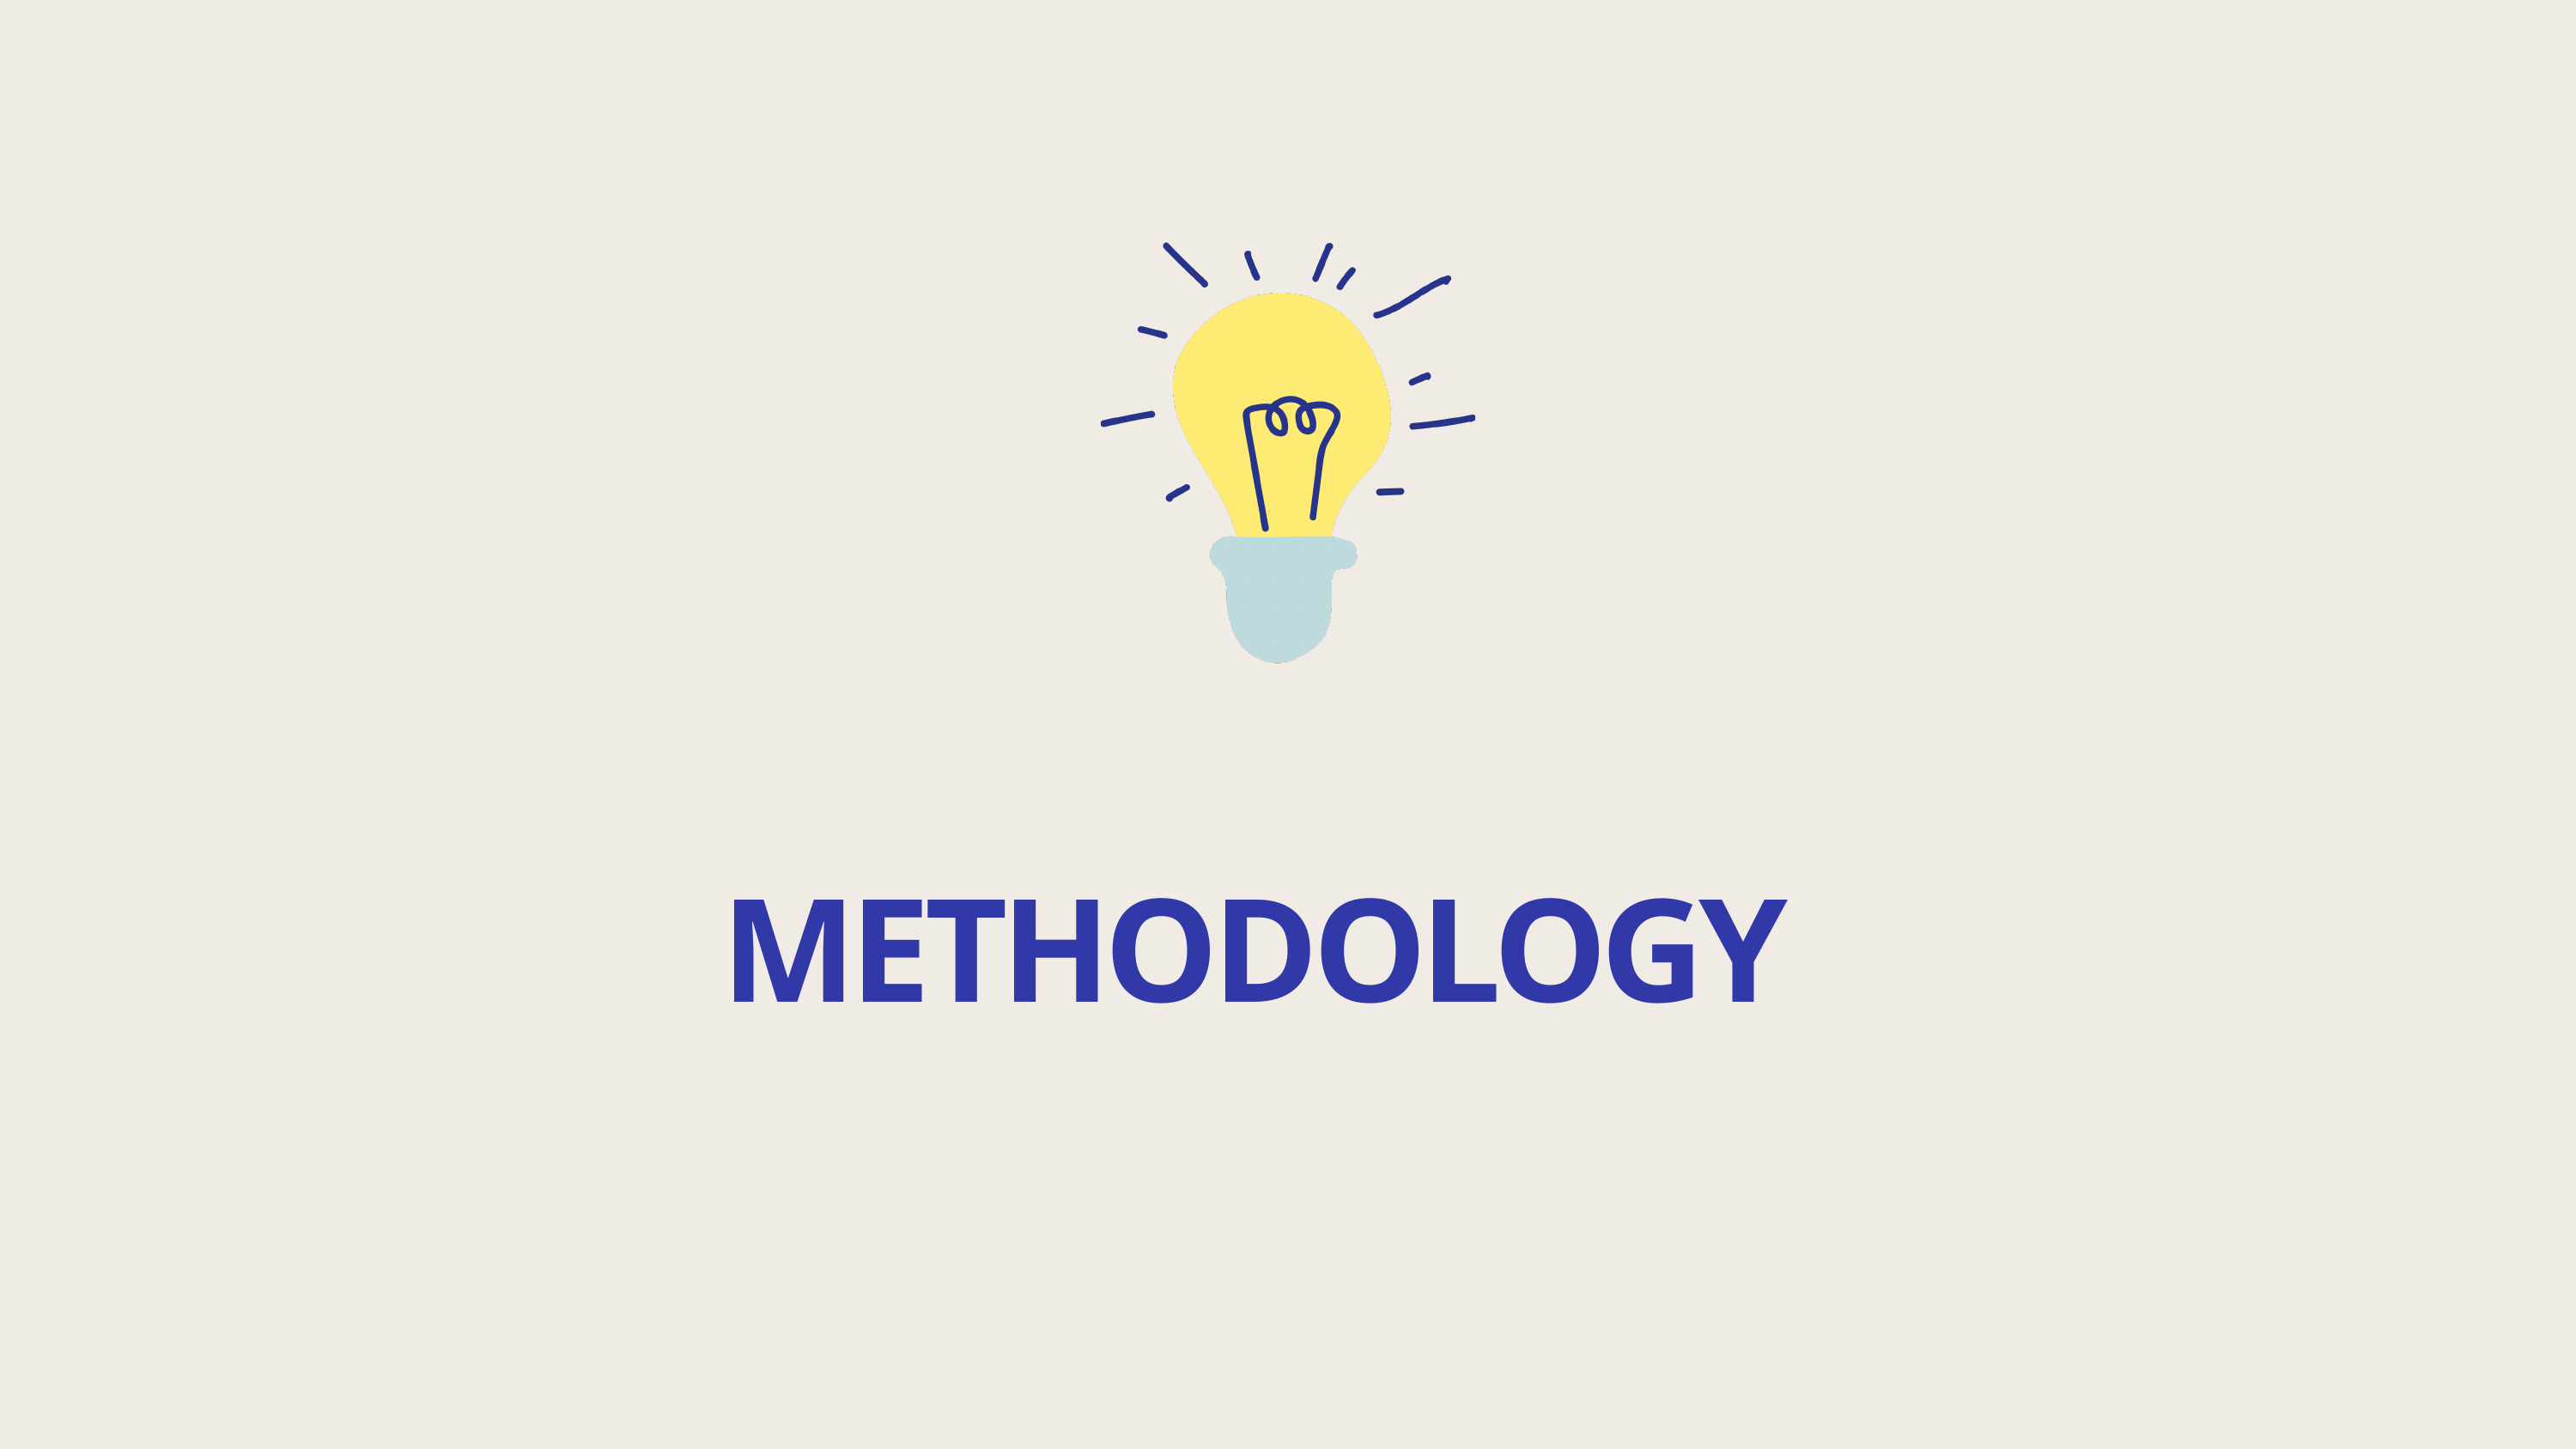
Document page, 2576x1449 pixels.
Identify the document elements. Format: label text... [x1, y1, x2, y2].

text_box [1100, 242, 1476, 664]
text_box METHODOLOGY [79, 888, 2432, 1032]
